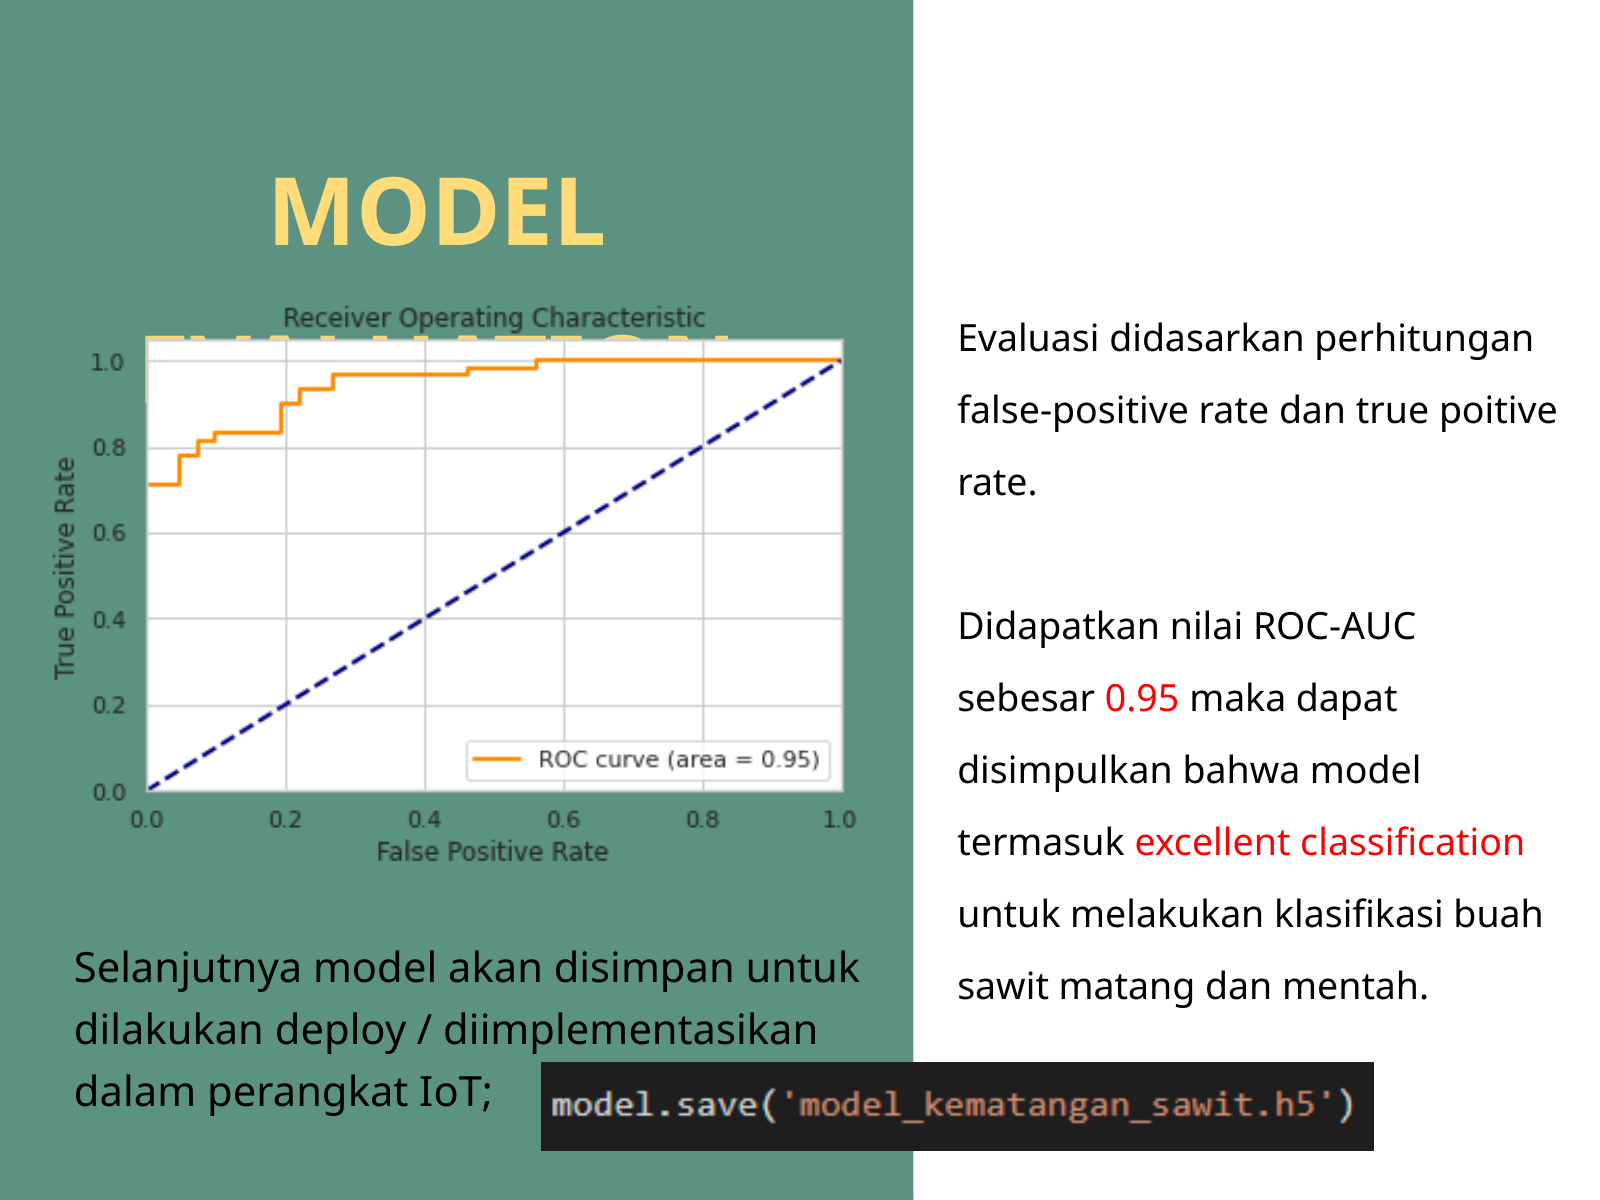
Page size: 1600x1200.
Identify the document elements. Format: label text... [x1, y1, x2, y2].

text_box Selanjutnya model akan disimpan untuk dilakukan deploy / diimplementasikan dalam perangkat IoT; [74, 928, 886, 1115]
text_box Evaluasi didasarkan perhitungan false-positive rate dan true poitive rate. Didapatkan nilai ROC-AUC sebesar 0.95 maka dapat disimpulkan bahwa model termasuk excellent classification untuk melakukan klasifikasi buah sawit matang dan mentah. [957, 286, 1564, 1007]
text_box [0, 0, 914, 1200]
picture [541, 1061, 1374, 1152]
picture [40, 292, 873, 882]
text_box MODEL EVALUATION [74, 105, 800, 290]
